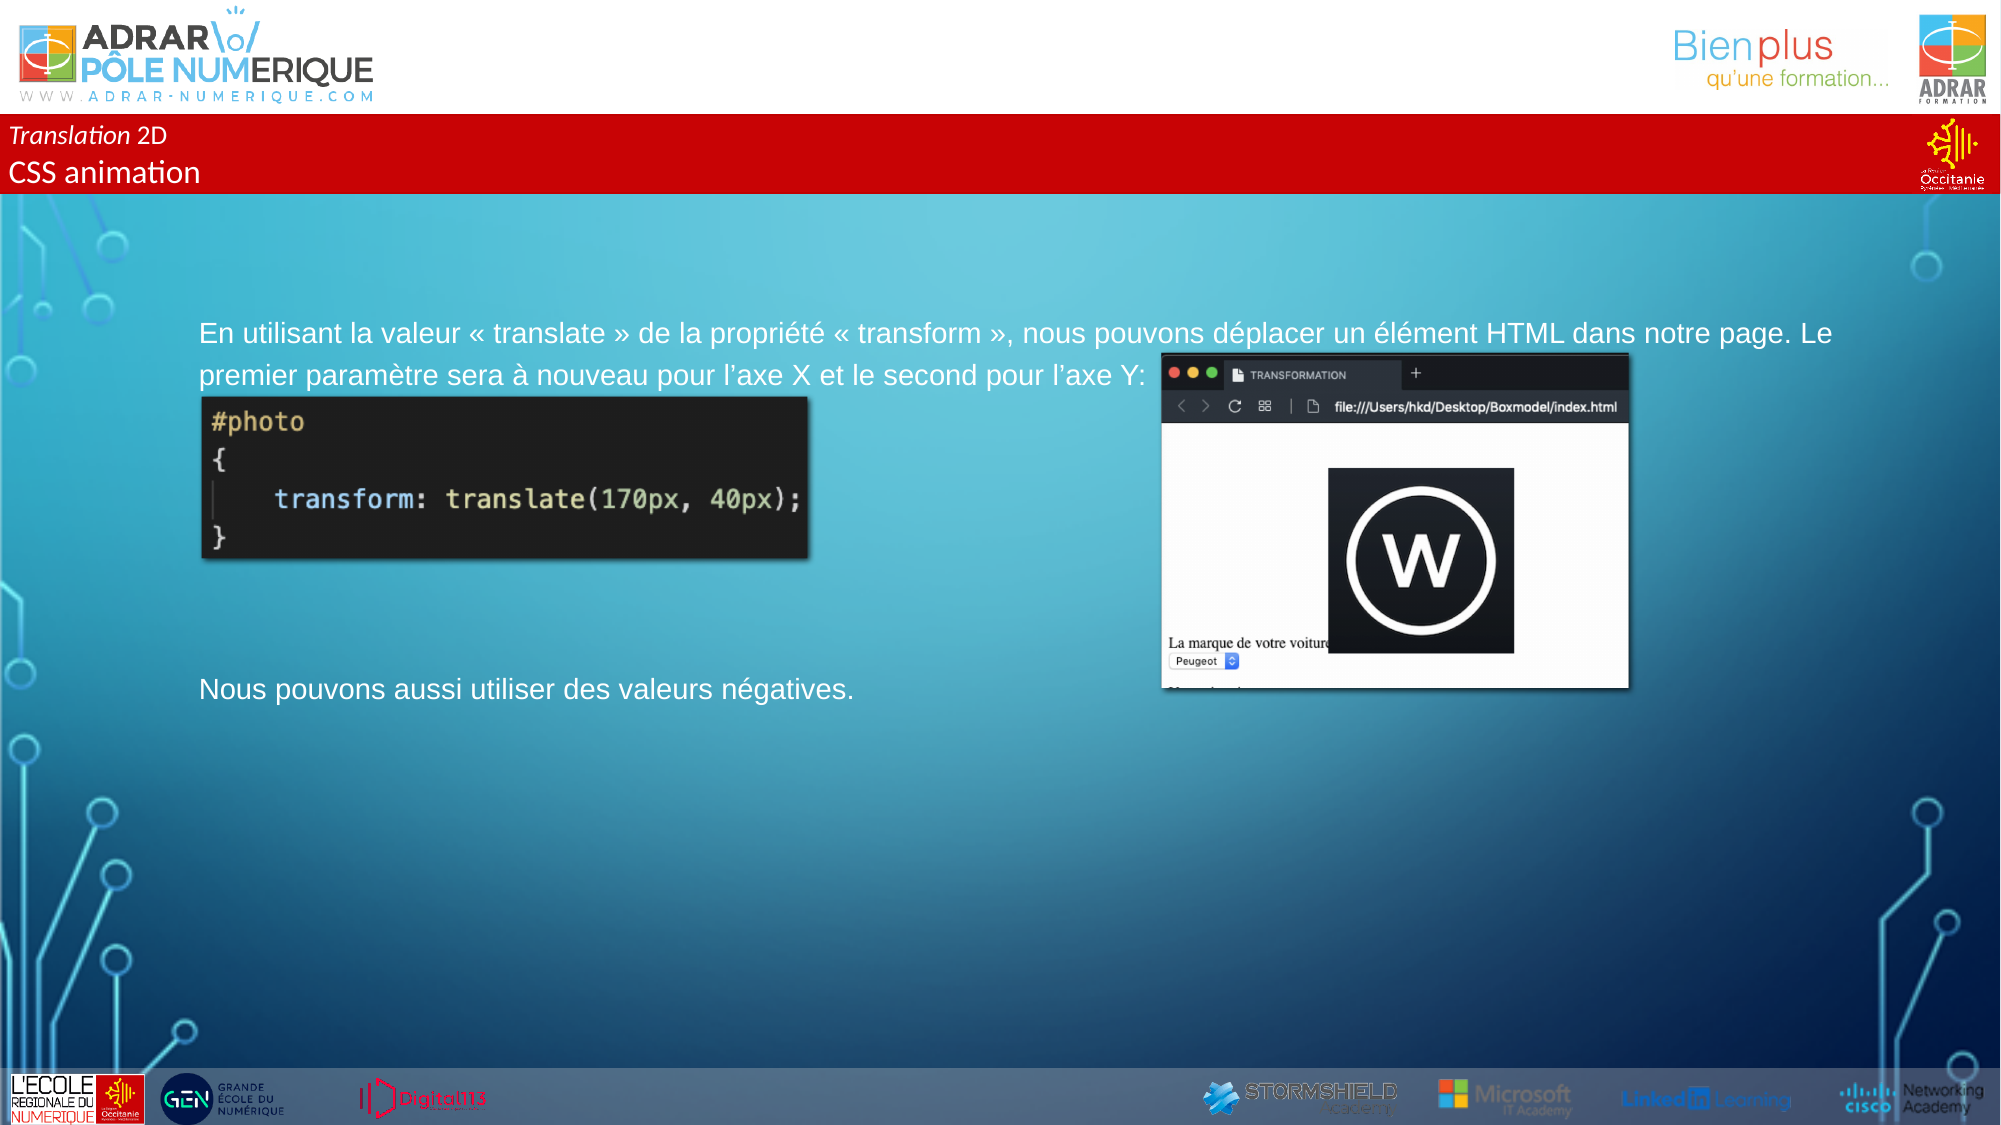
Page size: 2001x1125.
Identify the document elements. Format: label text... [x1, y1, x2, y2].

picture [1158, 349, 1637, 698]
list En utilisant la valeur « translate » de la propriété « transform », nous pouvons déplacer un élément HTML dans notre page. Le premier paramètre sera à nouveau pour l’axe X et le second pour l’axe Y: Nous pouvons aussi utiliser des valeurs négatives. [183, 299, 1863, 1079]
picture [1675, 29, 1888, 90]
picture [347, 1079, 498, 1122]
picture [1916, 11, 1988, 106]
picture [10, 1071, 145, 1125]
picture [197, 393, 816, 568]
picture [10, 0, 384, 109]
text_box Translation 2D CSS animation [0, 102, 383, 205]
picture [1202, 1079, 1397, 1121]
picture [0, 114, 2001, 1125]
